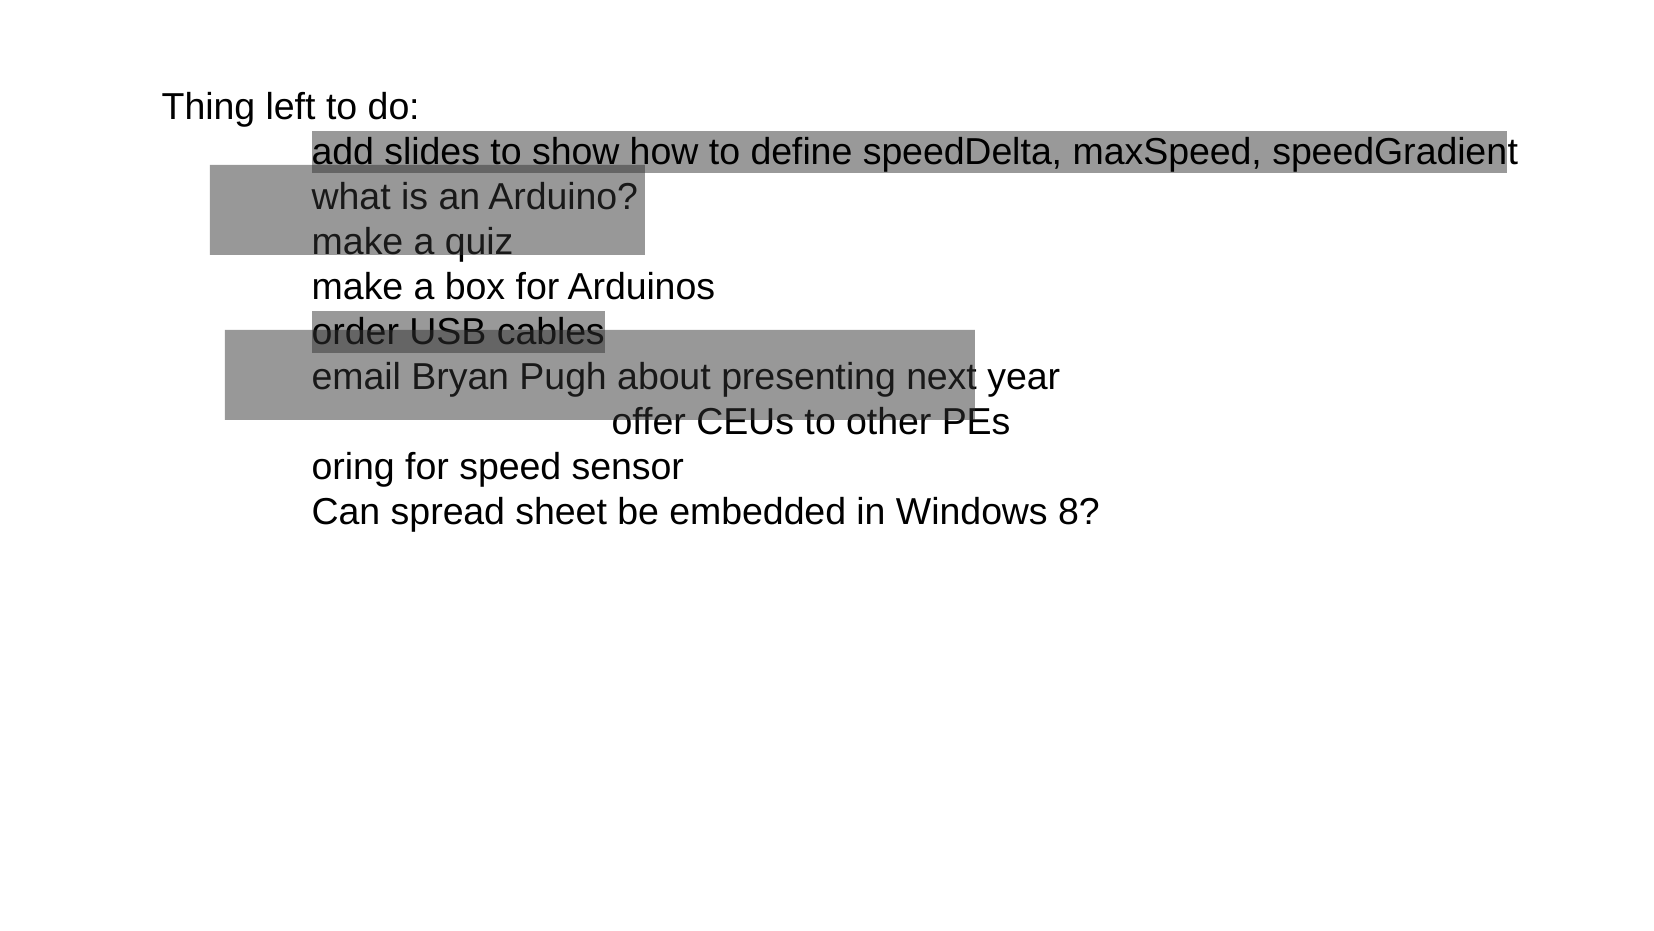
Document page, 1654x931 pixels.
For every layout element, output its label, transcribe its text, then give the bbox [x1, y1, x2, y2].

text_box Thing left to do: add slides to show how to define speedDelta, maxSpeed, speedGradient what is an Arduino? make a quiz make a box for Arduinos order USB cables email Bryan Pugh about presenting next year offer CEUs to other PEs oring for speed sensor Can spread sheet be embedded in Windows 8? [146, 74, 1533, 585]
text_box [209, 164, 645, 255]
text_box [224, 329, 975, 420]
